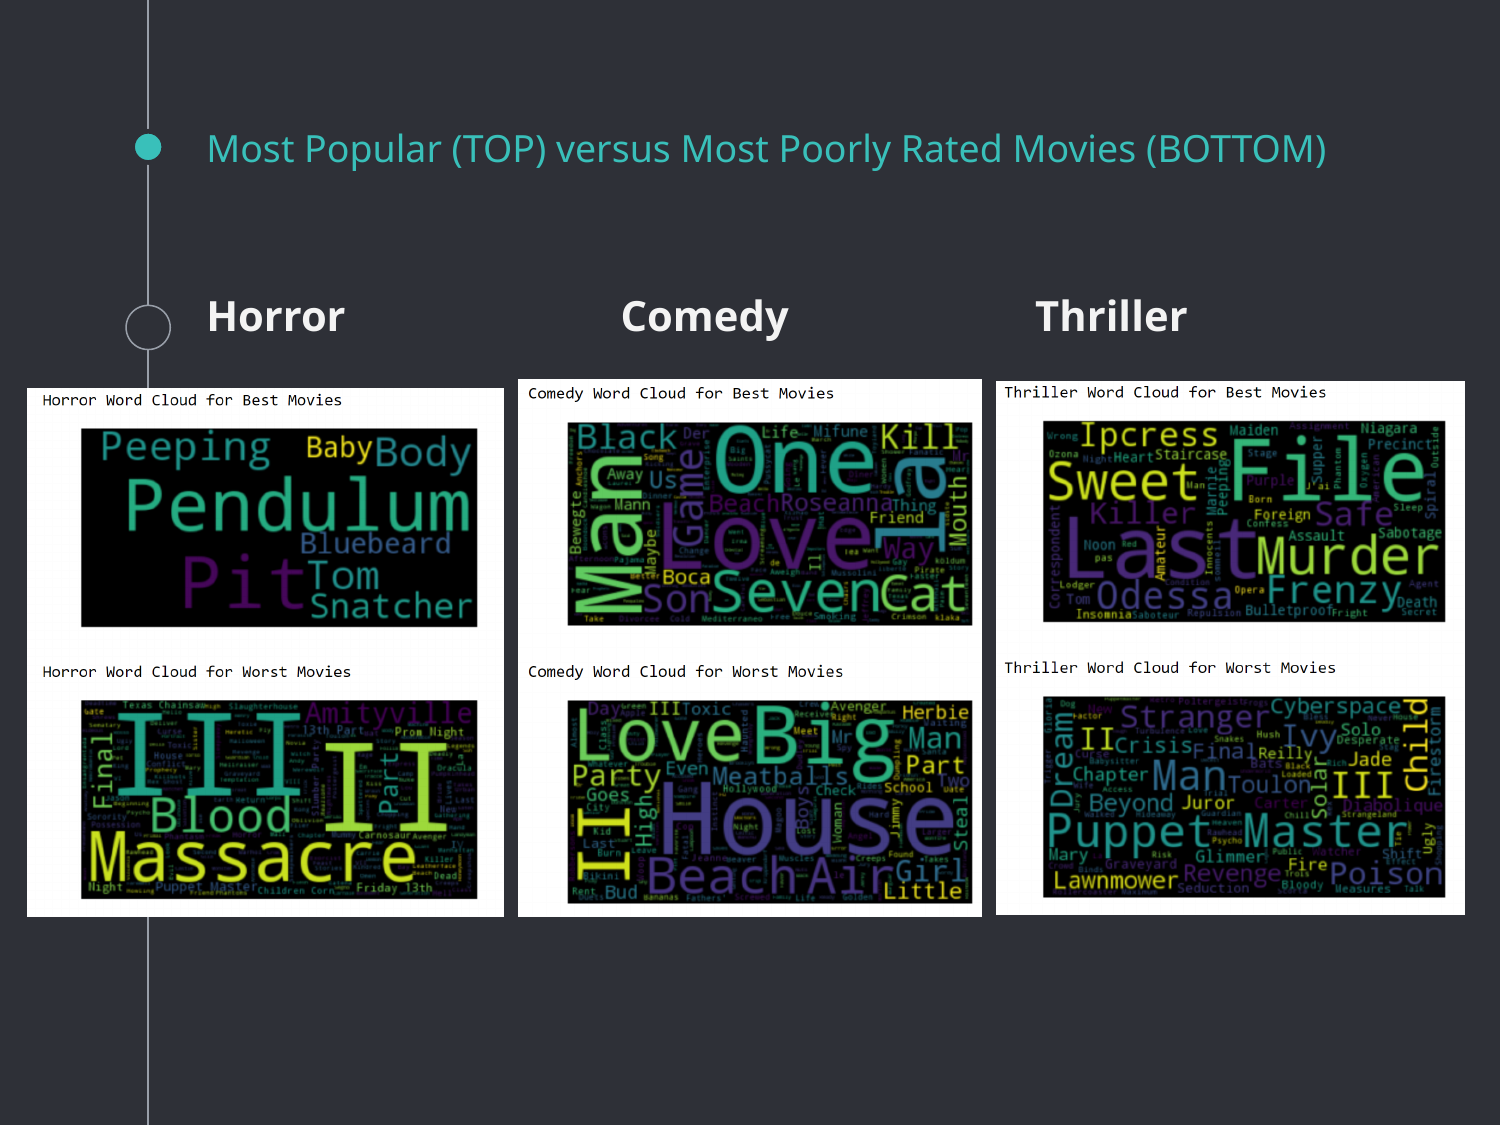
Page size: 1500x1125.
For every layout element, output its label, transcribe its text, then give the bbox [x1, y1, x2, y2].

picture [996, 380, 1465, 916]
picture [517, 379, 983, 917]
list Horror [191, 274, 586, 539]
picture [26, 388, 504, 917]
list Comedy [605, 274, 1000, 539]
title Most Popular (TOP) versus Most Poorly Rated Movies (BOTTOM) [191, 109, 1442, 185]
list Thriller [1020, 274, 1415, 379]
